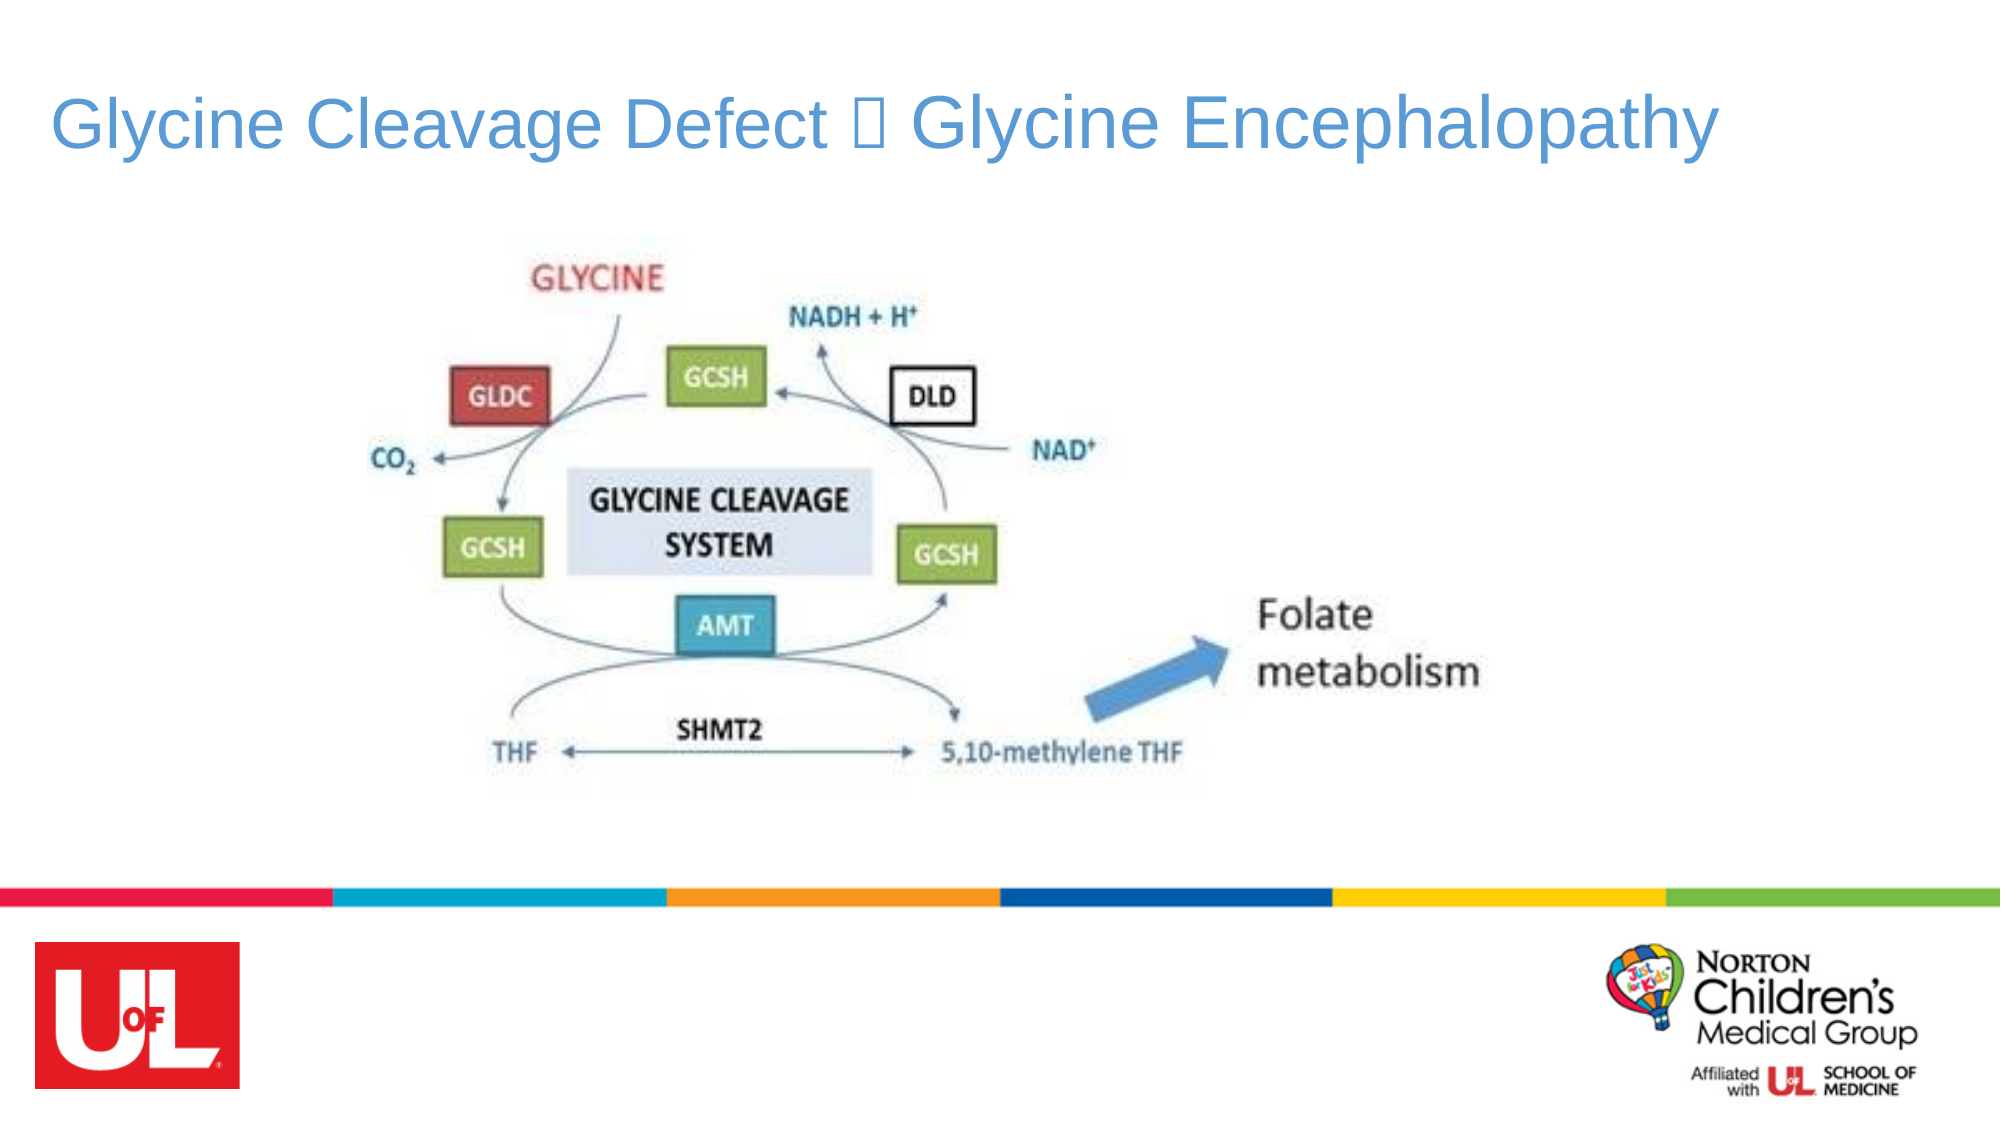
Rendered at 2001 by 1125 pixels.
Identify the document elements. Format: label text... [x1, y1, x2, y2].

picture [0, 0, 2000, 1125]
text_box Glycine Cleavage Defect  Glycine Encephalopathy [35, 37, 1827, 212]
